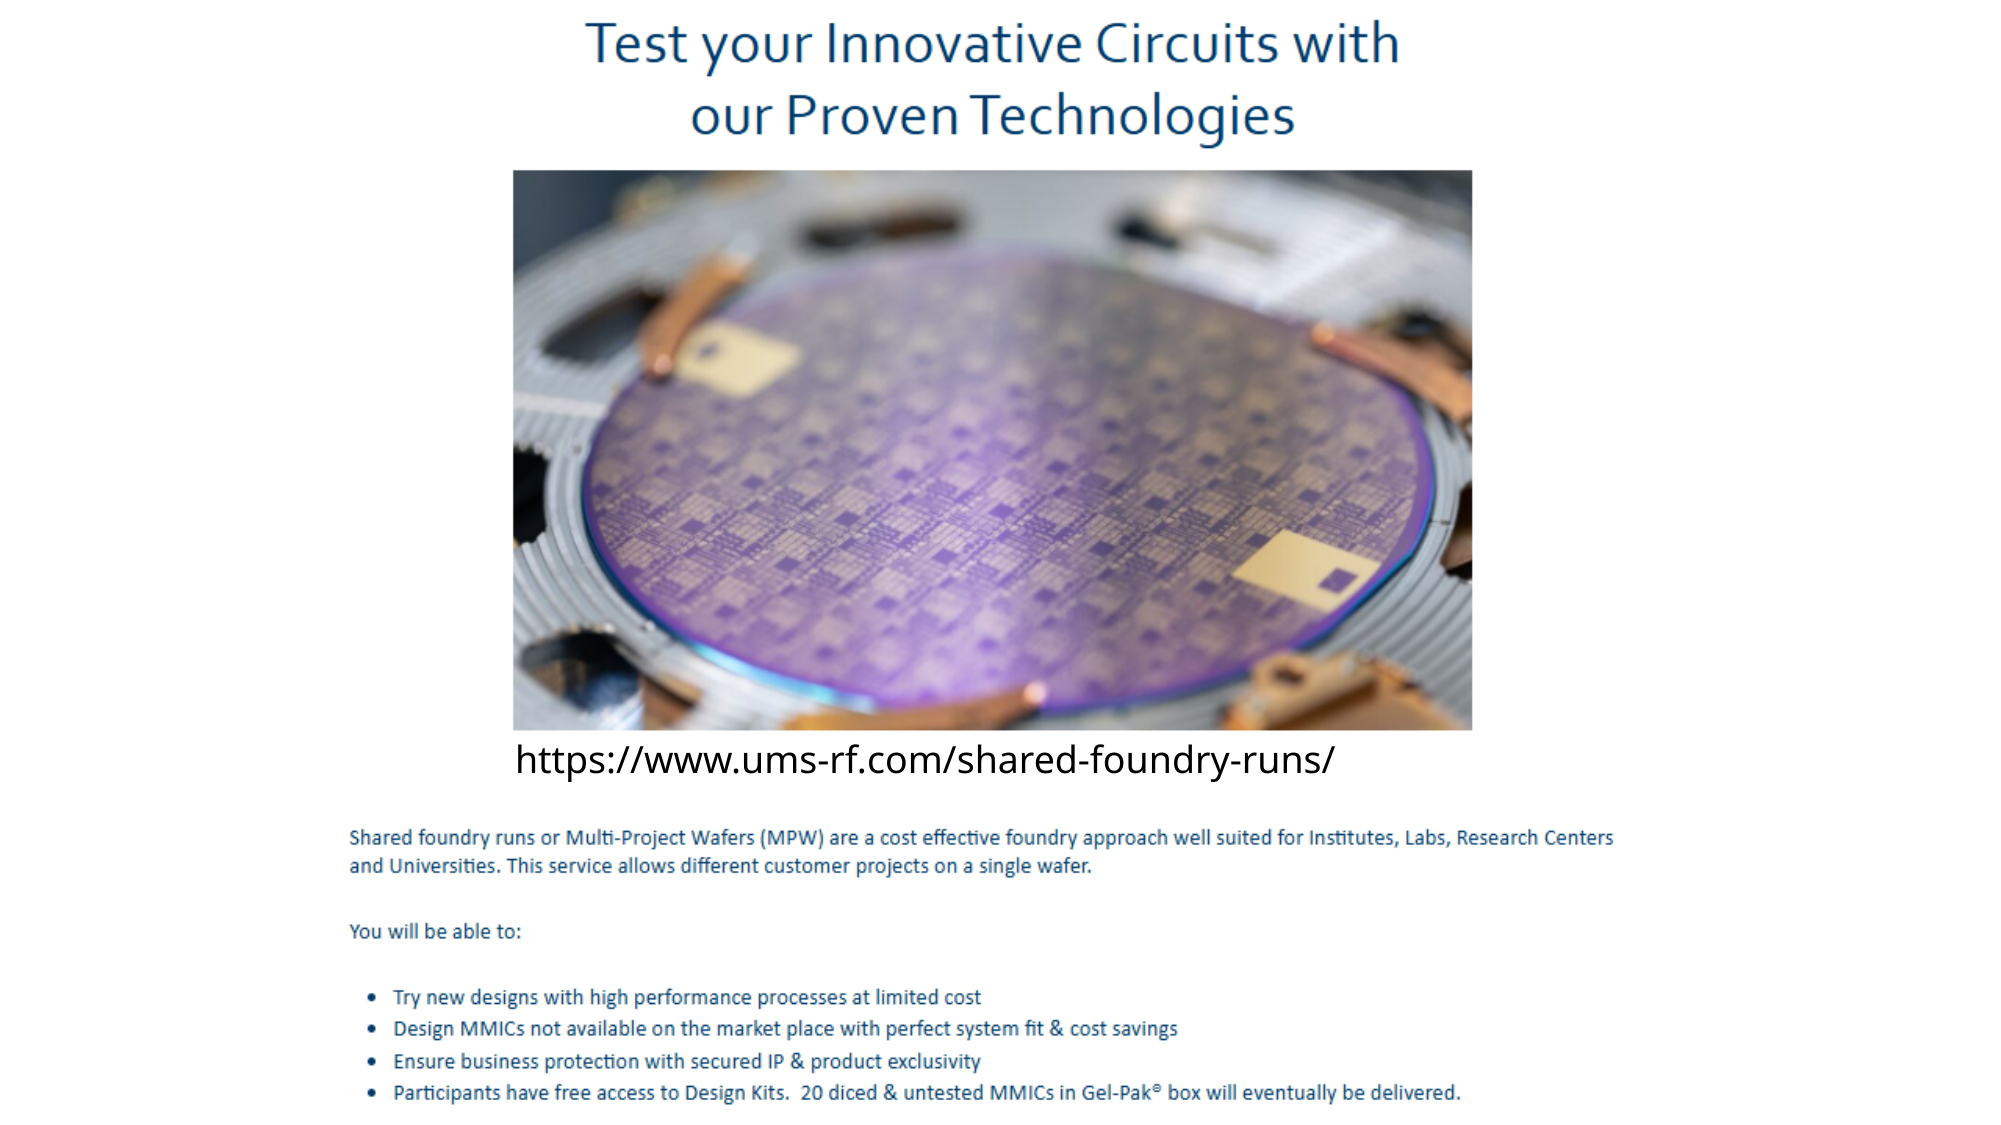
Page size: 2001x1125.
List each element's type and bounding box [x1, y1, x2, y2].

picture [260, 14, 1740, 1111]
